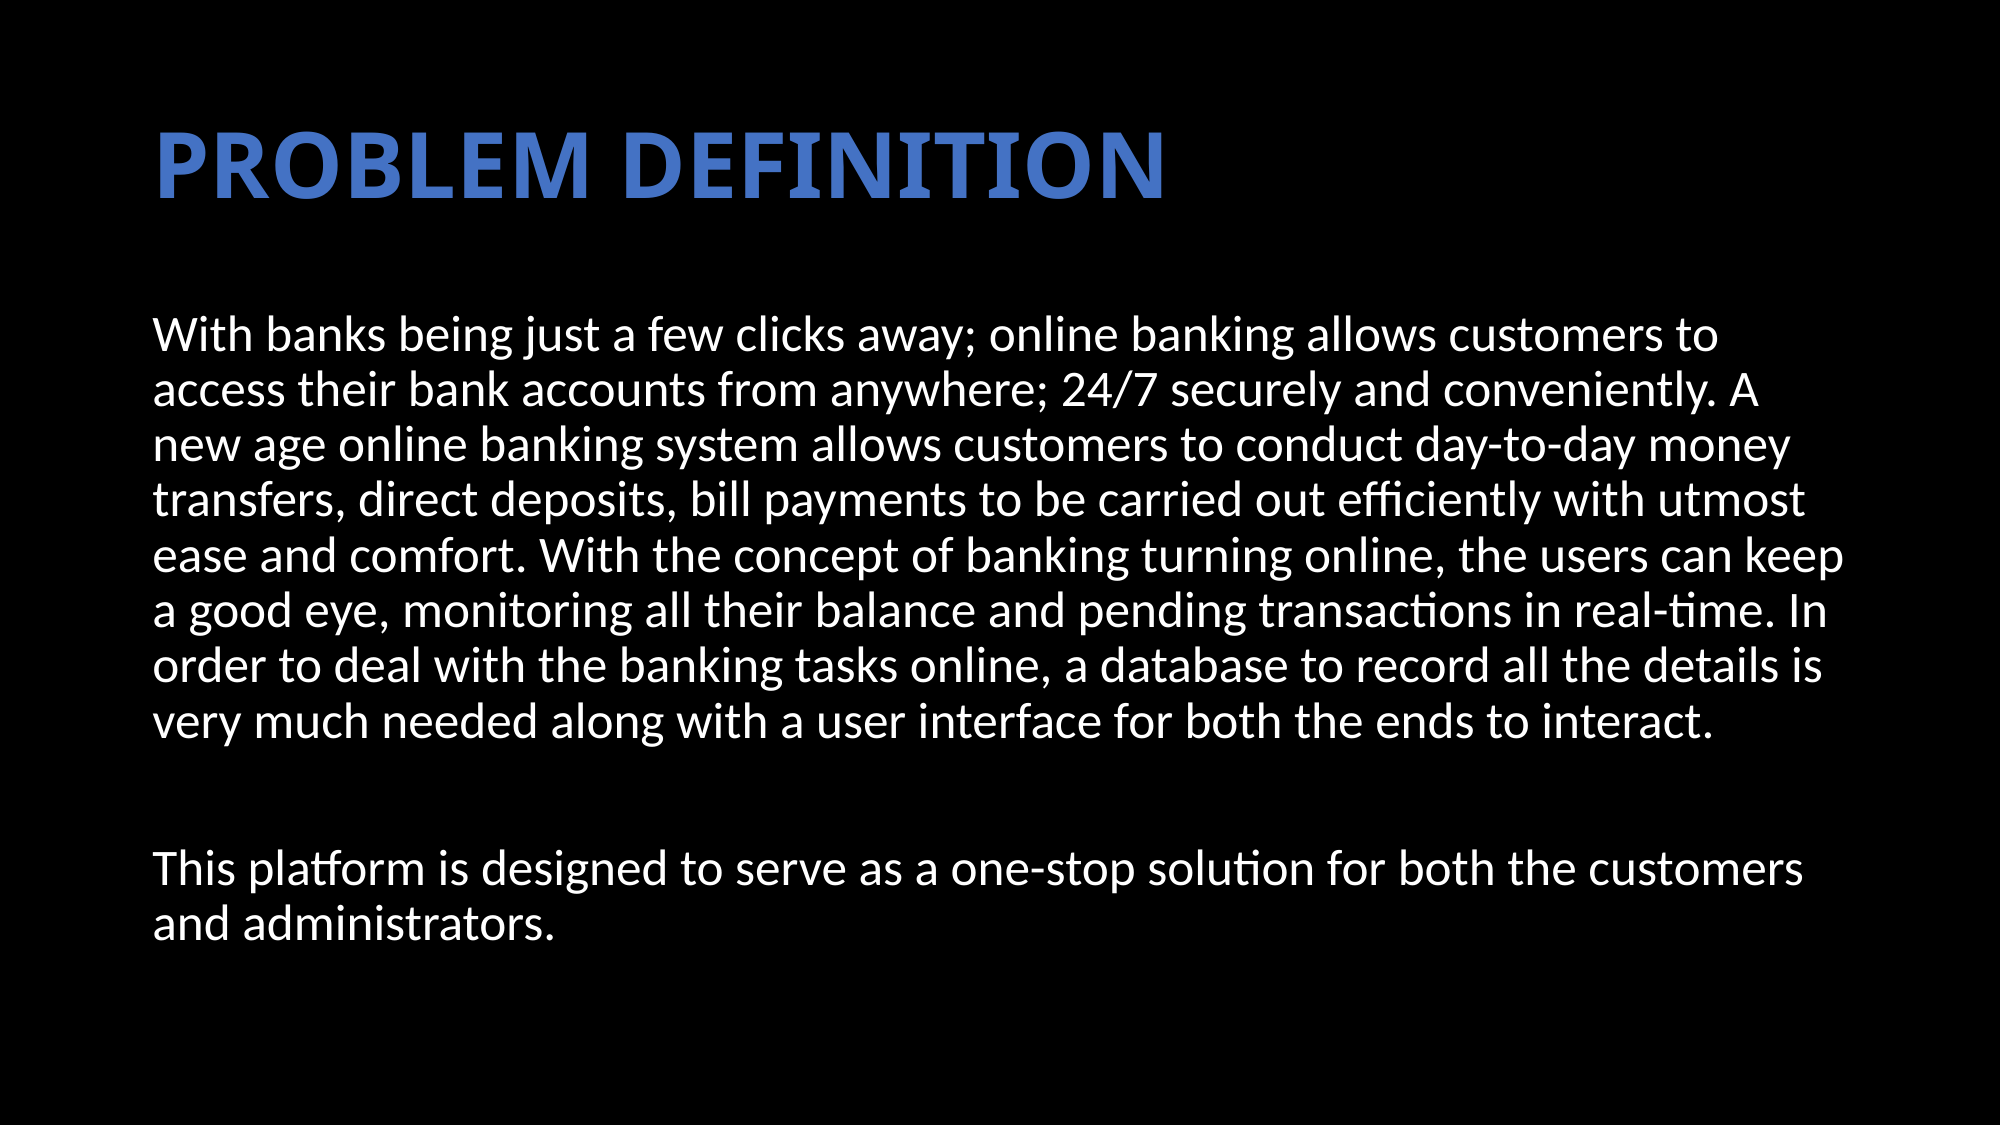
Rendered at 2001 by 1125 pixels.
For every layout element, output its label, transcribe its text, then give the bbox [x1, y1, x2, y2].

list With banks being just a few clicks away; online banking allows customers to access their bank accounts from anywhere; 24/7 securely and conveniently. A new age online banking system allows customers to conduct day-to-day money transfers, direct deposits, bill payments to be carried out efficiently with utmost ease and comfort. With the concept of banking turning online, the users can keep a good eye, monitoring all their balance and pending transactions in real-time. In order to deal with the banking tasks online, a database to record all the details is very much needed along with a user interface for both the ends to interact. This platform is designed to serve as a one-stop solution for both the customers and administrators. [137, 299, 1863, 1014]
title PROBLEM DEFINITION [137, 59, 1863, 278]
